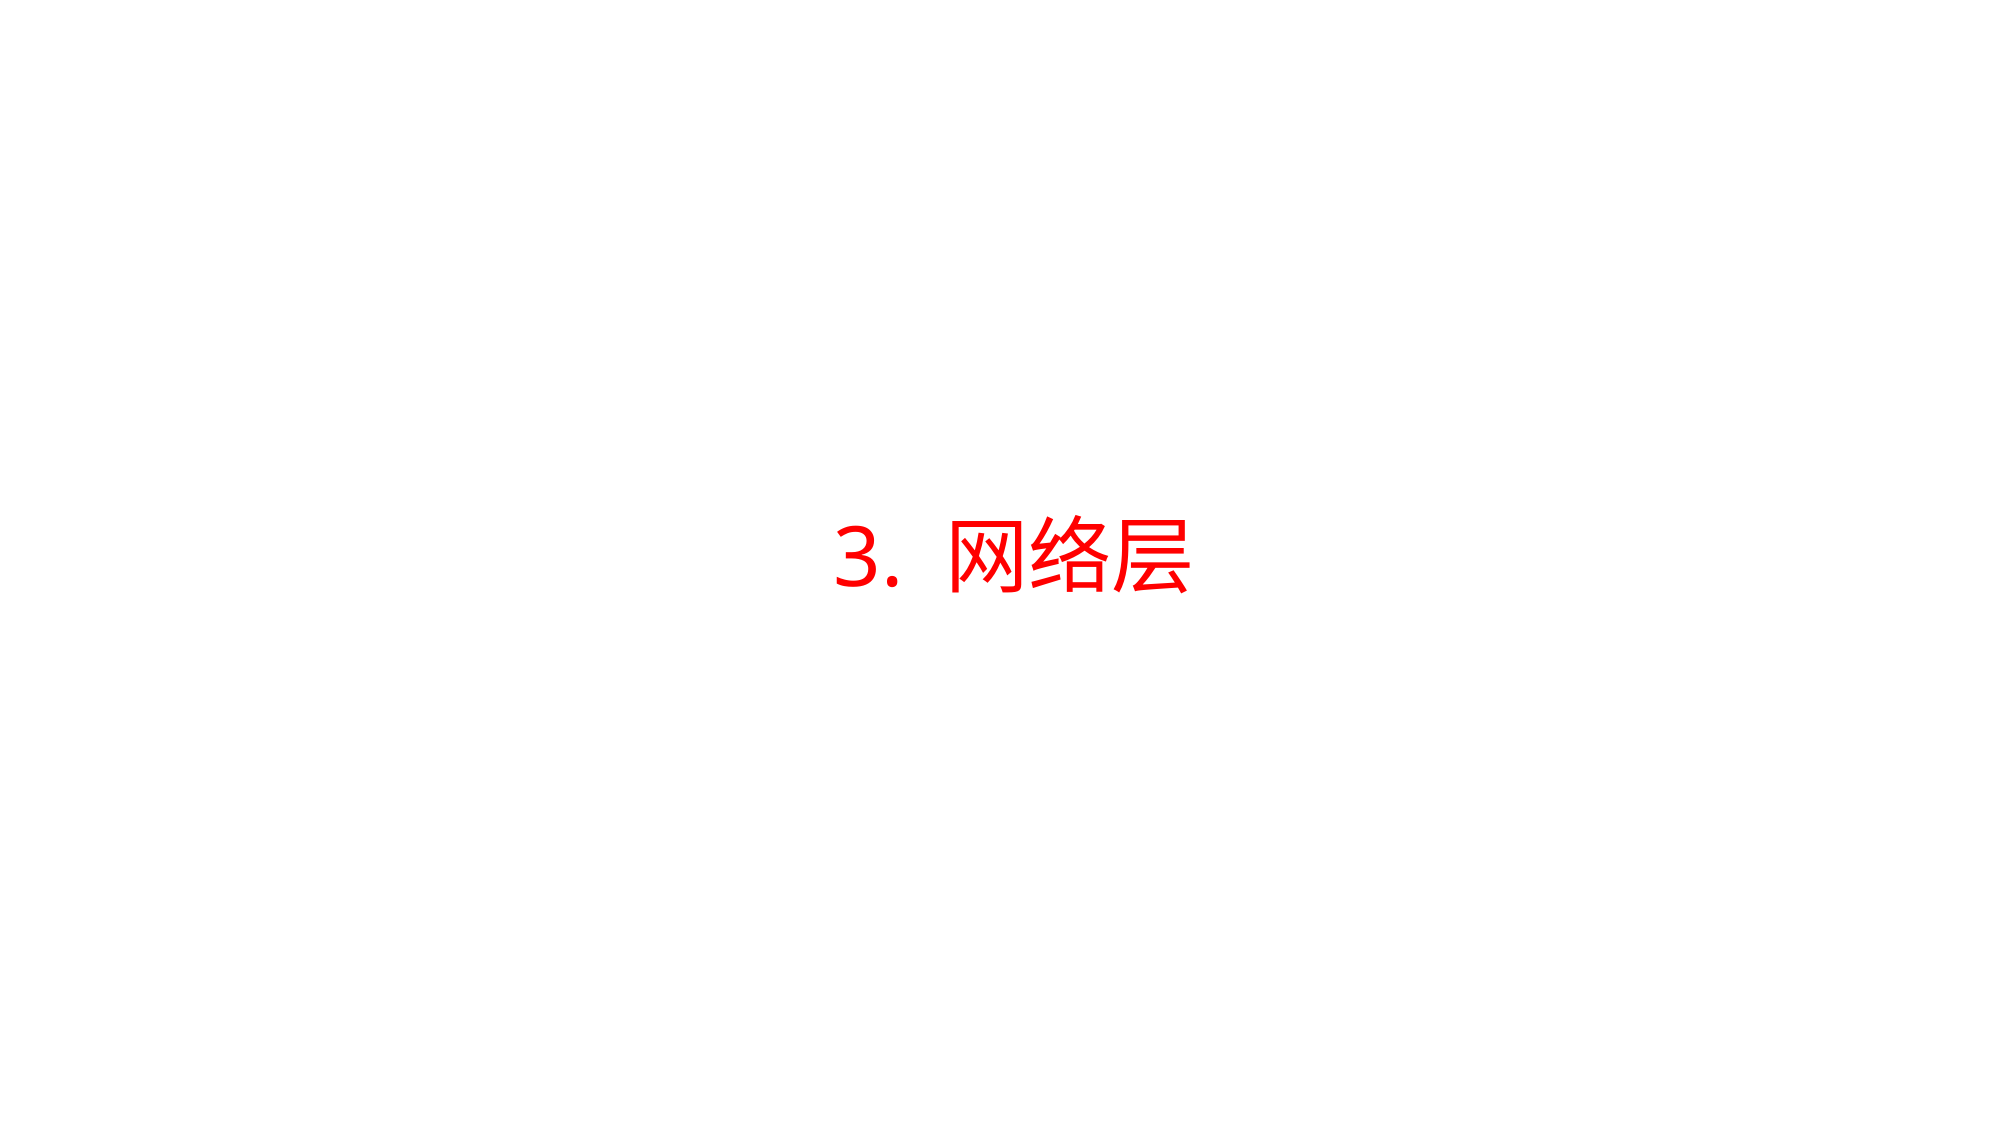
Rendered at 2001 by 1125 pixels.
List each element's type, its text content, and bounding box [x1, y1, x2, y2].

text_box 3. 网络层 [819, 495, 1212, 611]
